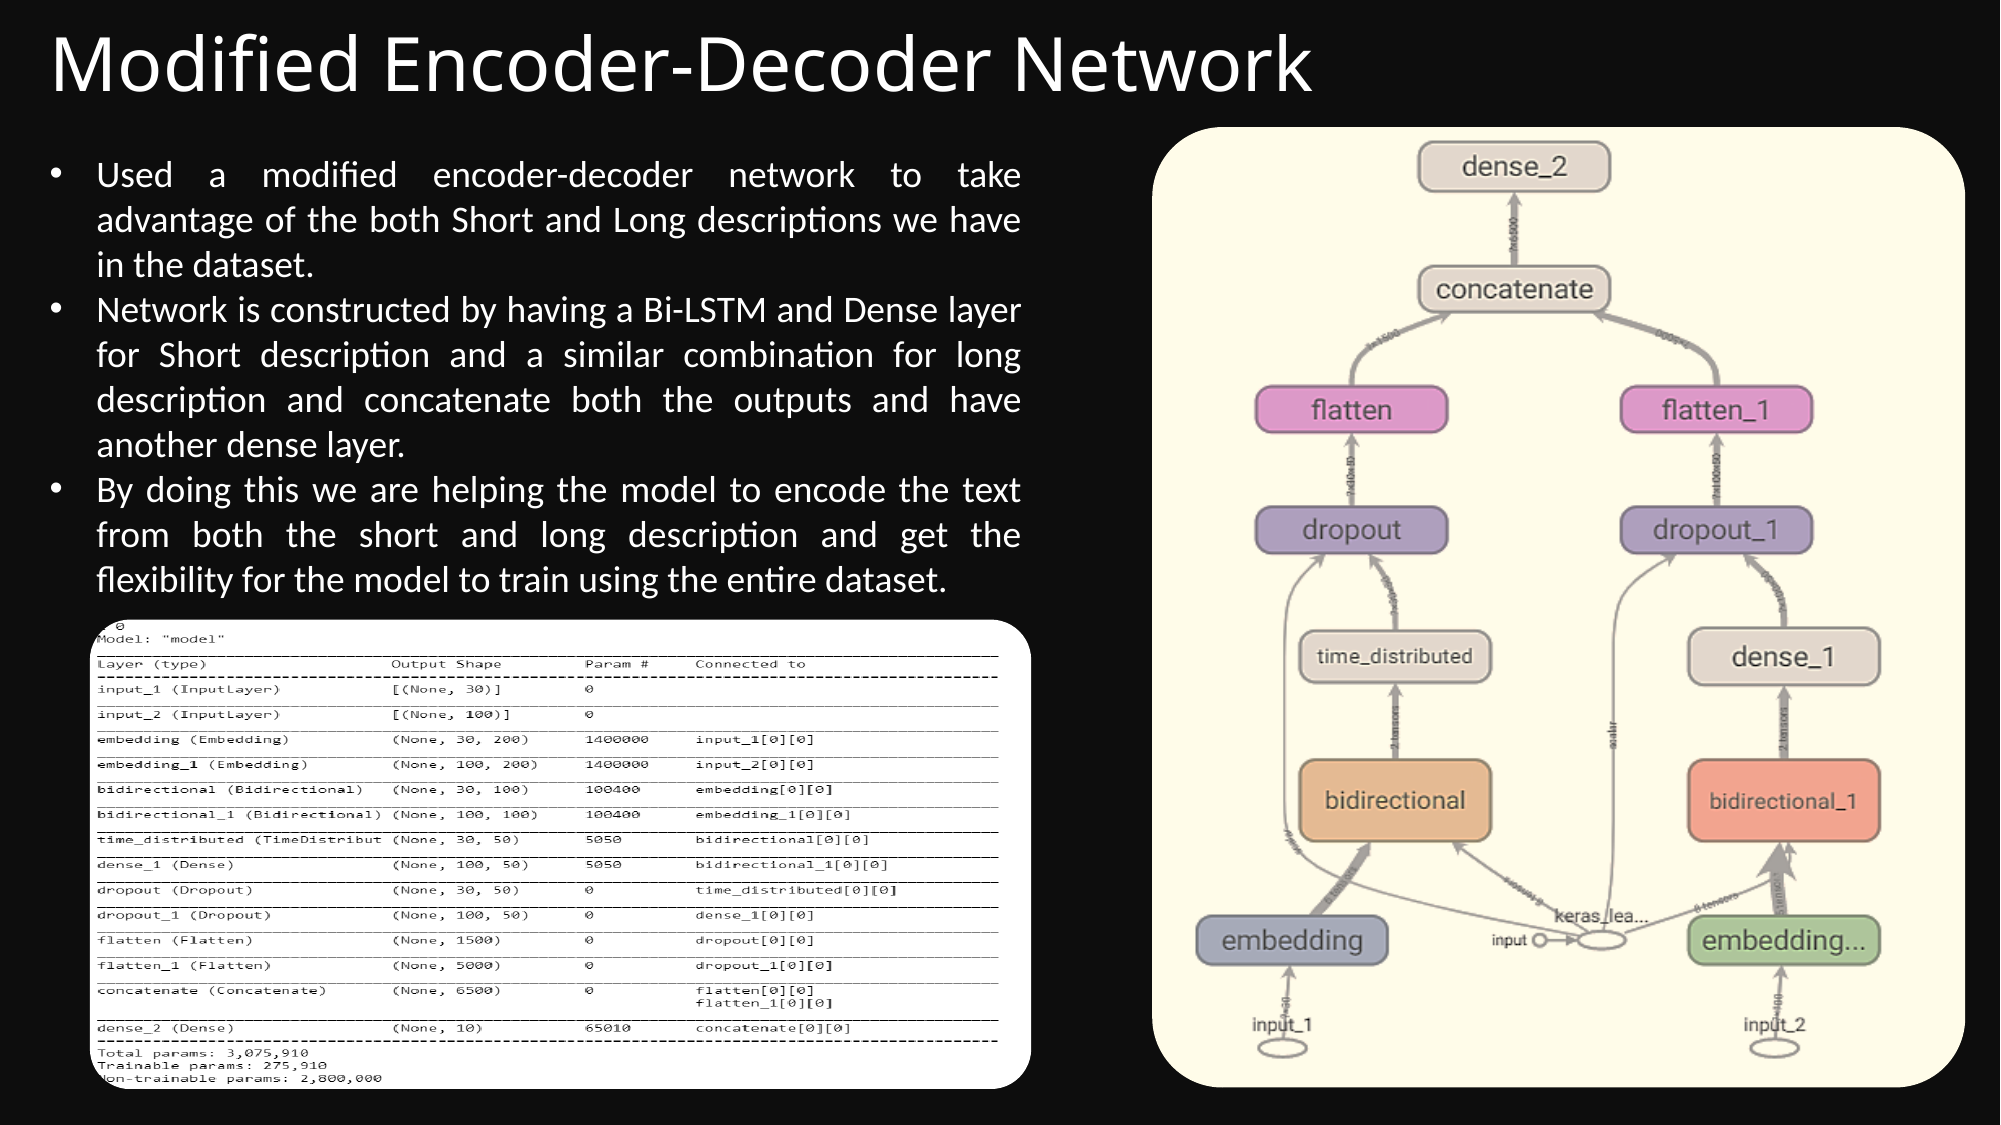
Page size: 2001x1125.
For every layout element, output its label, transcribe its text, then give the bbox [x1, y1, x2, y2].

title Modified Encoder-Decoder Network [34, 22, 1760, 113]
picture [89, 619, 1032, 1090]
picture [1152, 127, 1966, 1088]
text_box Used a modified encoder-decoder network to take advantage of the both Short and Long descriptions we have in the dataset. Network is constructed by having a Bi-LSTM and Dense layer for Short description and a similar combination for long description and concatenate both the outputs and have another dense layer. By doing this we are helping the model to encode the text from both the short and long description and get the flexibility for the model to train using the entire dataset. [34, 142, 1038, 607]
